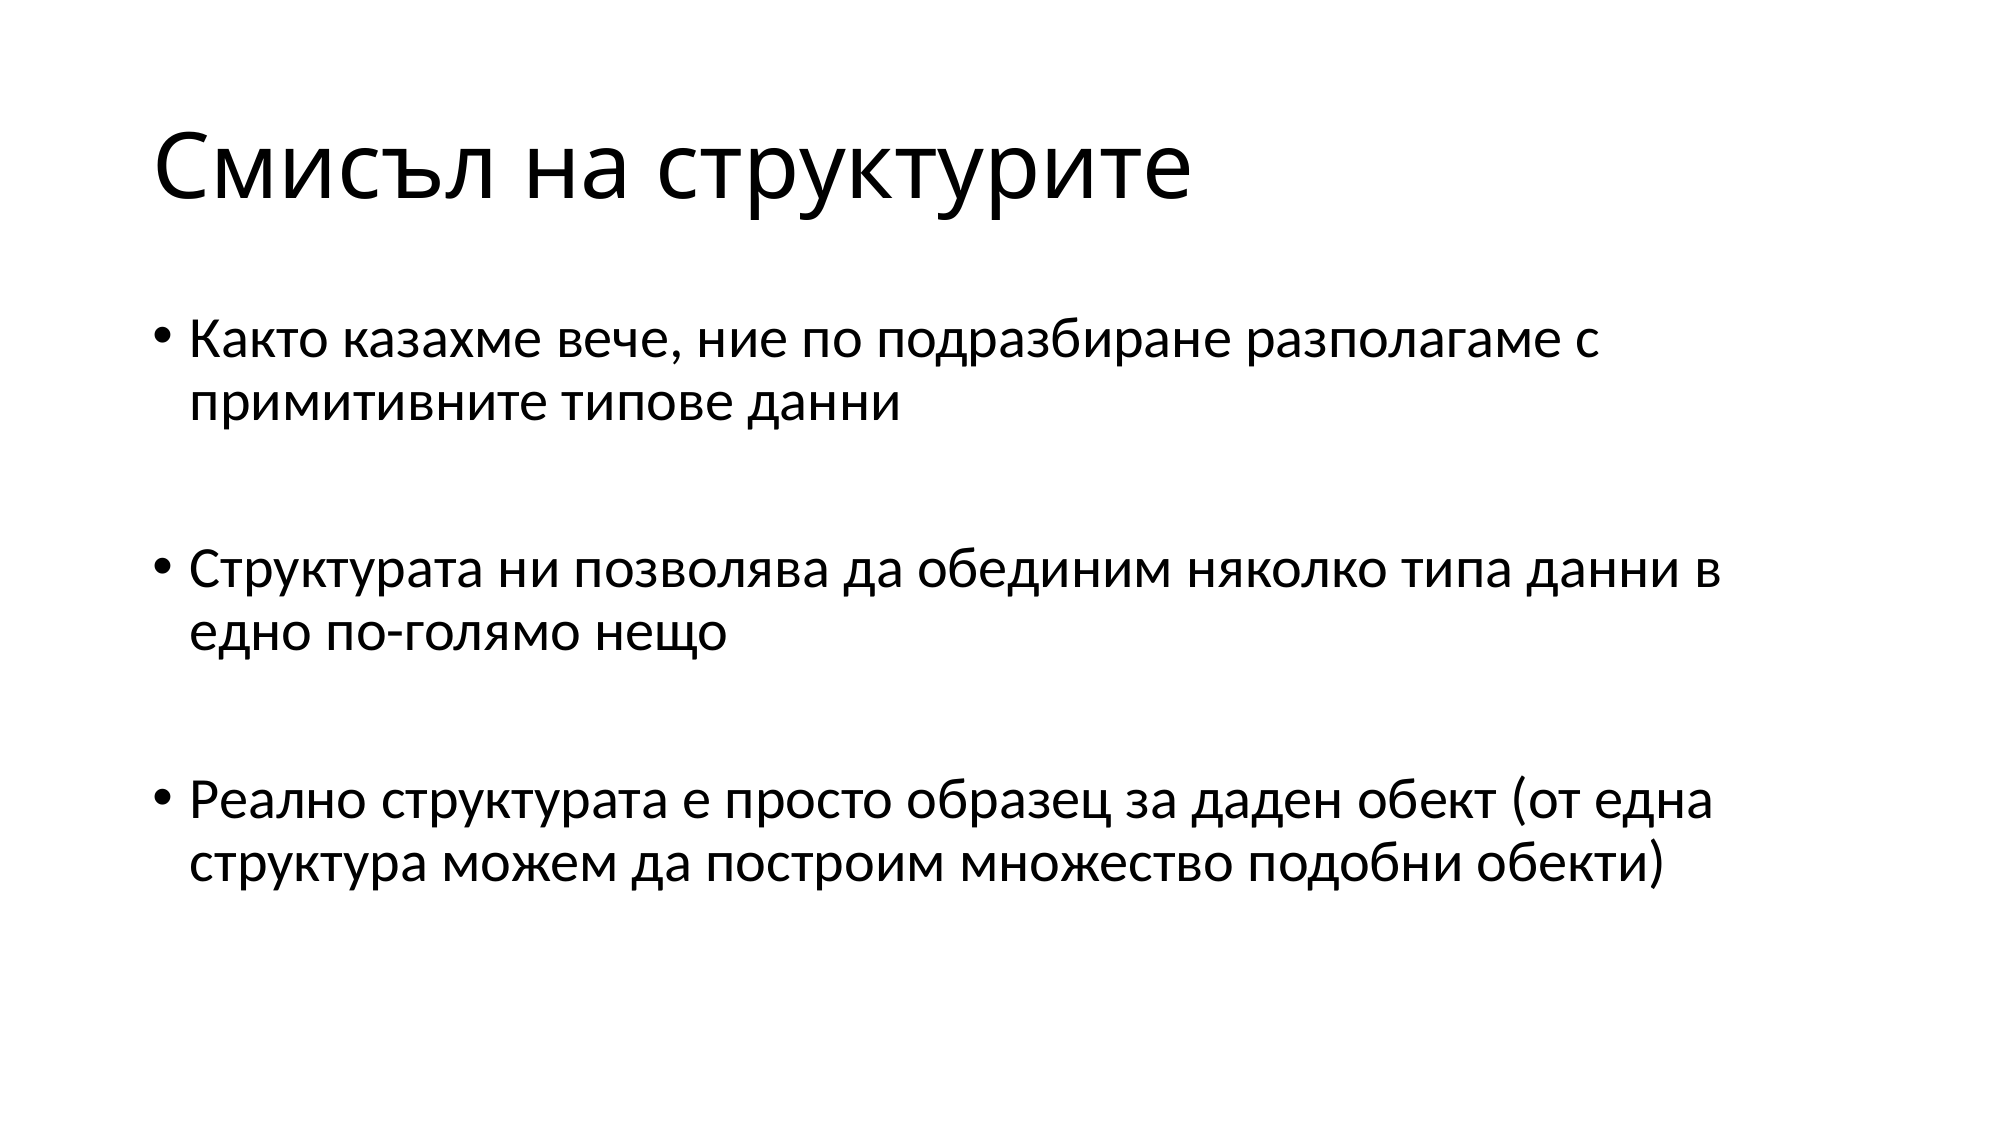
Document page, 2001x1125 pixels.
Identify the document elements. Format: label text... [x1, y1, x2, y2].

title Смисъл на структурите [137, 59, 1863, 278]
list Както казахме вече, ние по подразбиране разполагаме с примитивните типове данни Структурата ни позволява да обединим няколко типа данни в едно по-голямо нещо Реално структурата е просто образец за даден обект (от една структура можем да построим множество подобни обекти) [137, 299, 1863, 1014]
